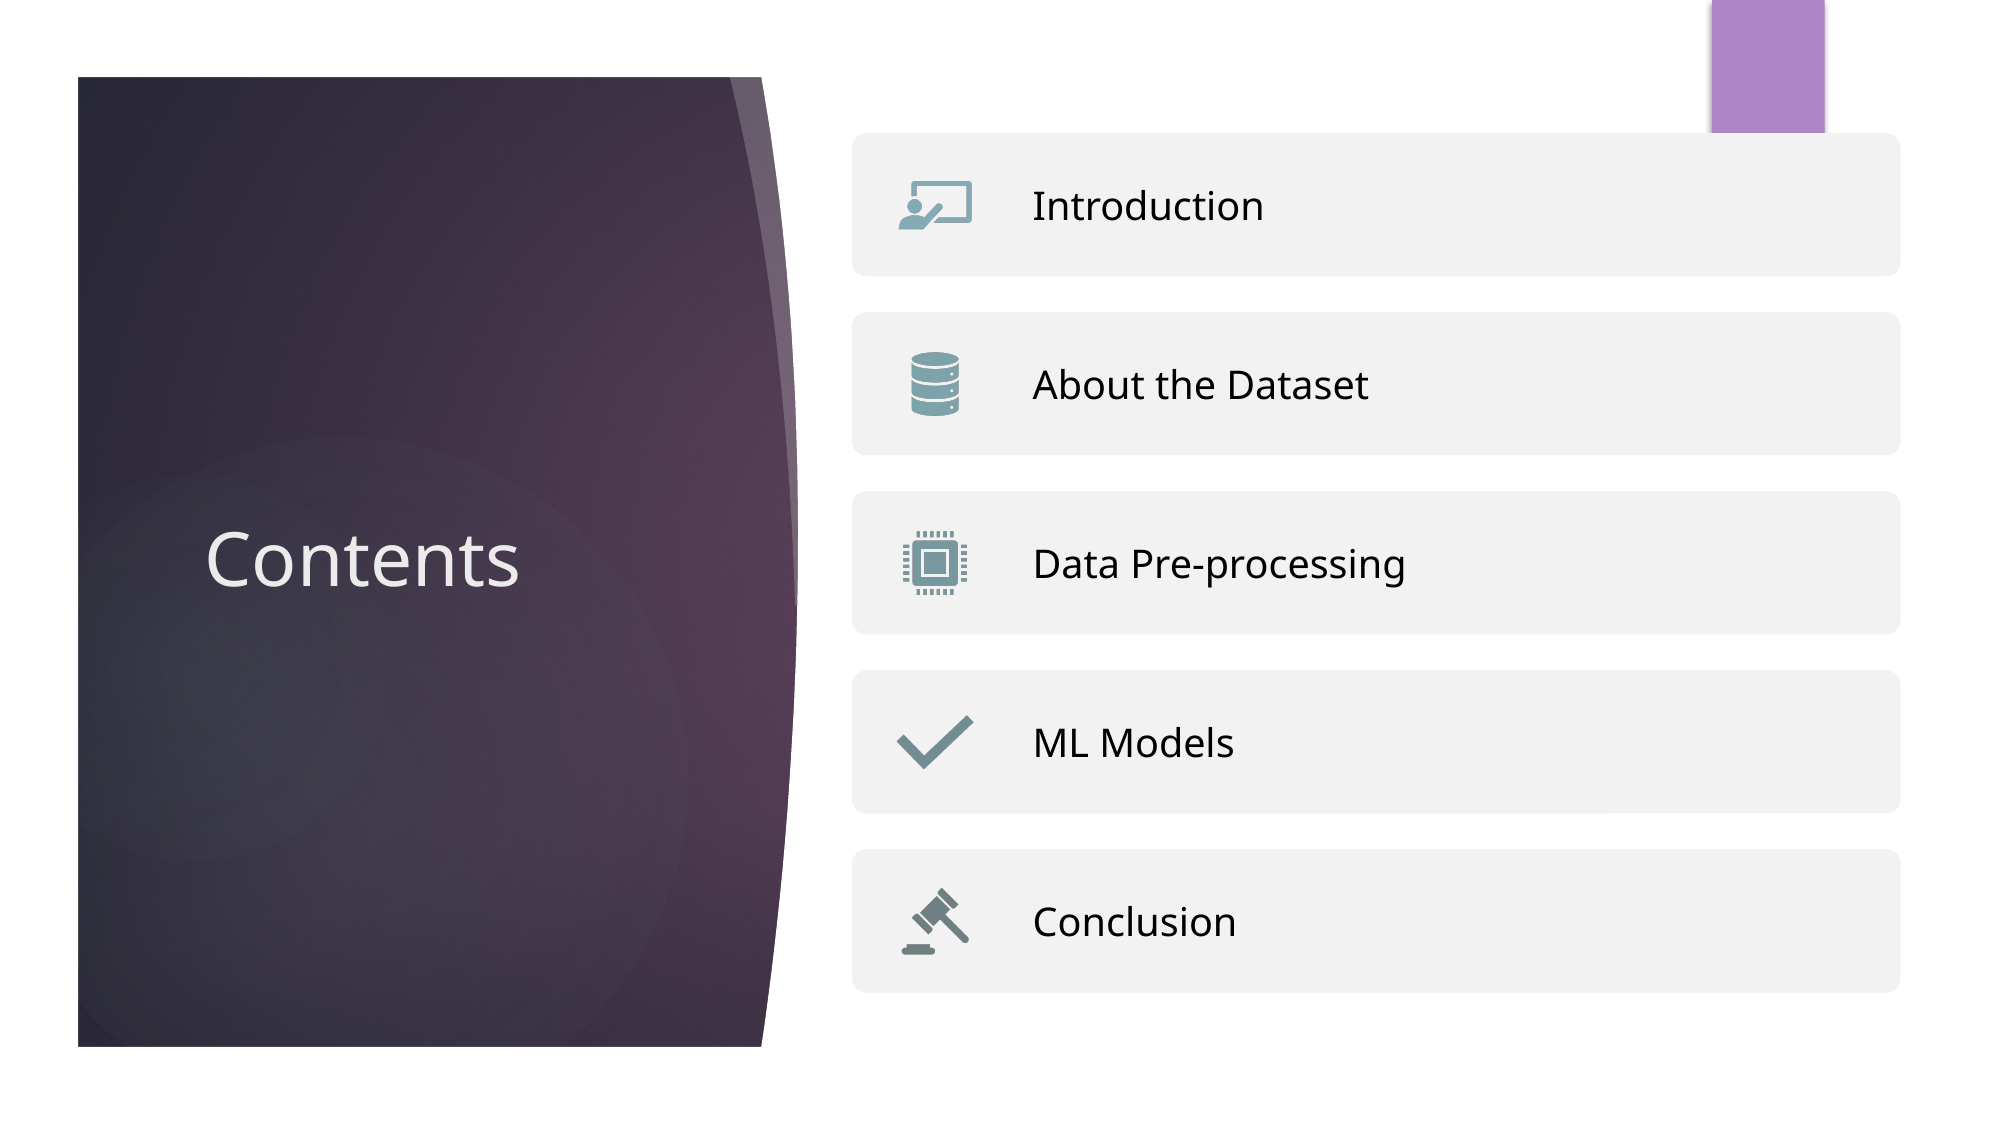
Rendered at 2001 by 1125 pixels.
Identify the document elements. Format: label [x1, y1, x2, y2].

list [851, 132, 1901, 994]
text_box [0, 0, 2000, 1125]
